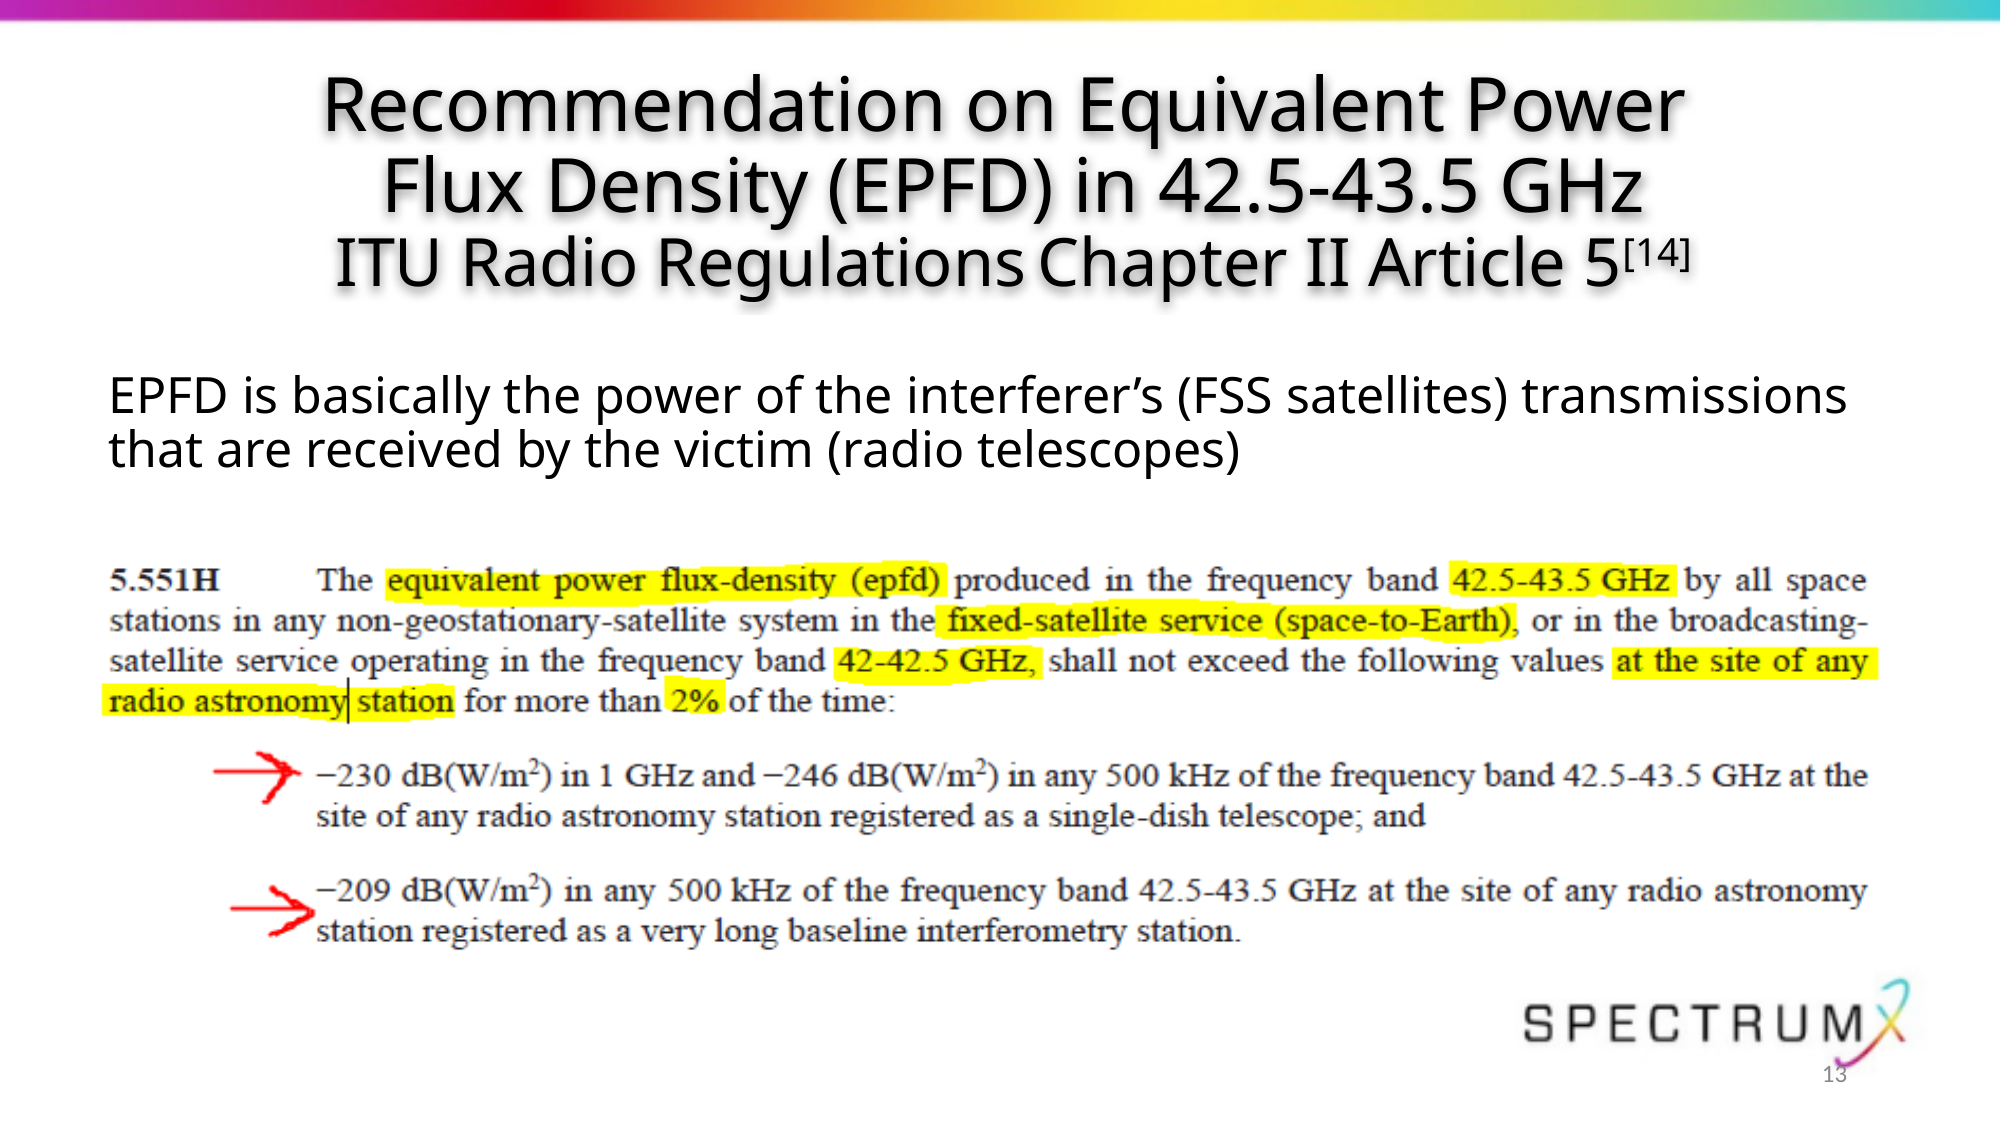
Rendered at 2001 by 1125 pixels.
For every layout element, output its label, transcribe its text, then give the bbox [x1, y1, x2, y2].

list EPFD is basically the power of the interferer’s (FSS satellites) transmissions that are received by the victim (radio telescopes) [93, 362, 1907, 558]
slide_number 13 [1412, 1042, 1863, 1103]
title Recommendation on Equivalent Power Flux Density (EPFD) in 42.5-43.5 GHz ITU Radio Regulations Chapter II Article 5[14] [68, 78, 1960, 290]
picture [0, 0, 2001, 1125]
